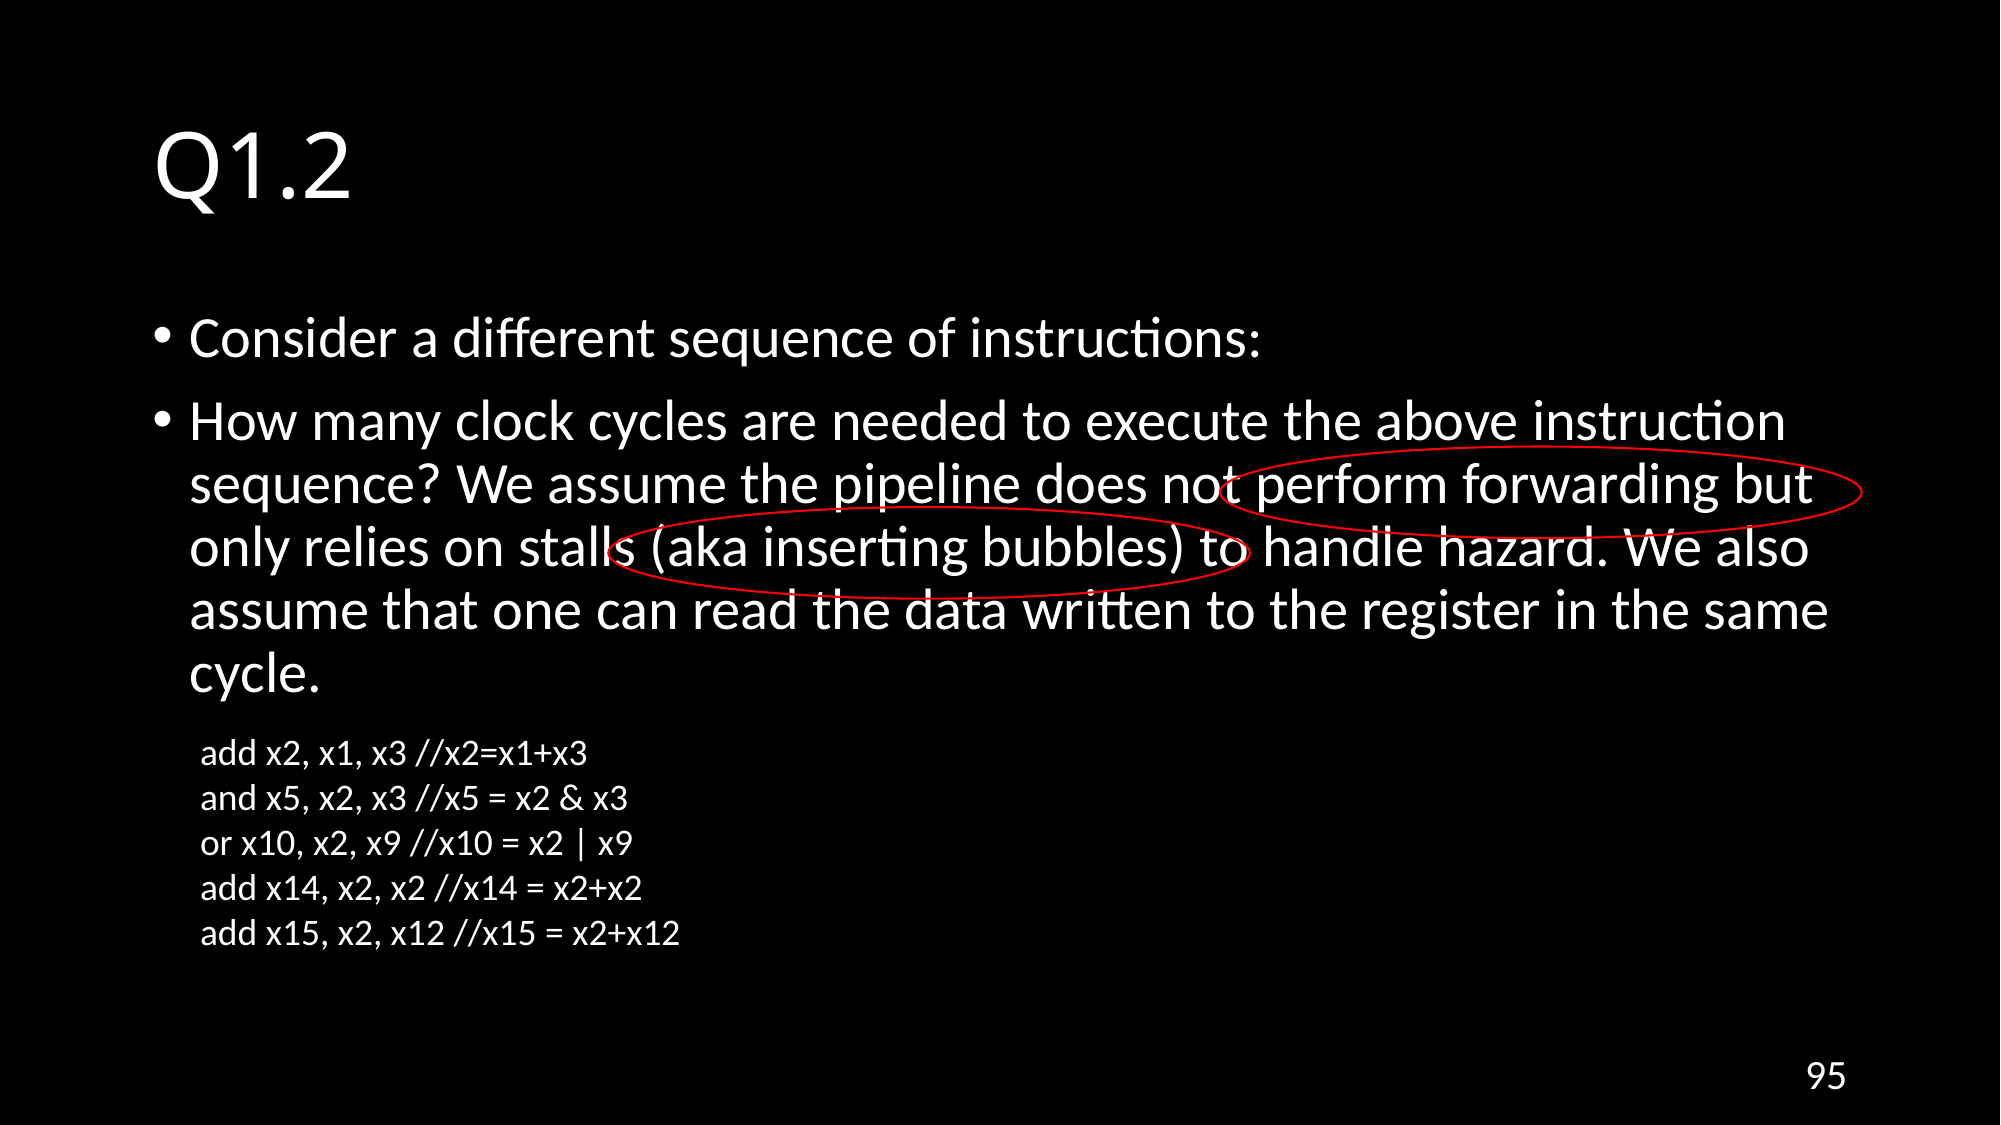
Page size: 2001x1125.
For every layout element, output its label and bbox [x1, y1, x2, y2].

text_box [1218, 445, 1863, 540]
list [137, 299, 1863, 1014]
text_box [607, 506, 1252, 600]
slide_number [1412, 1042, 1863, 1103]
text_box [185, 720, 702, 961]
title [137, 59, 1863, 278]
